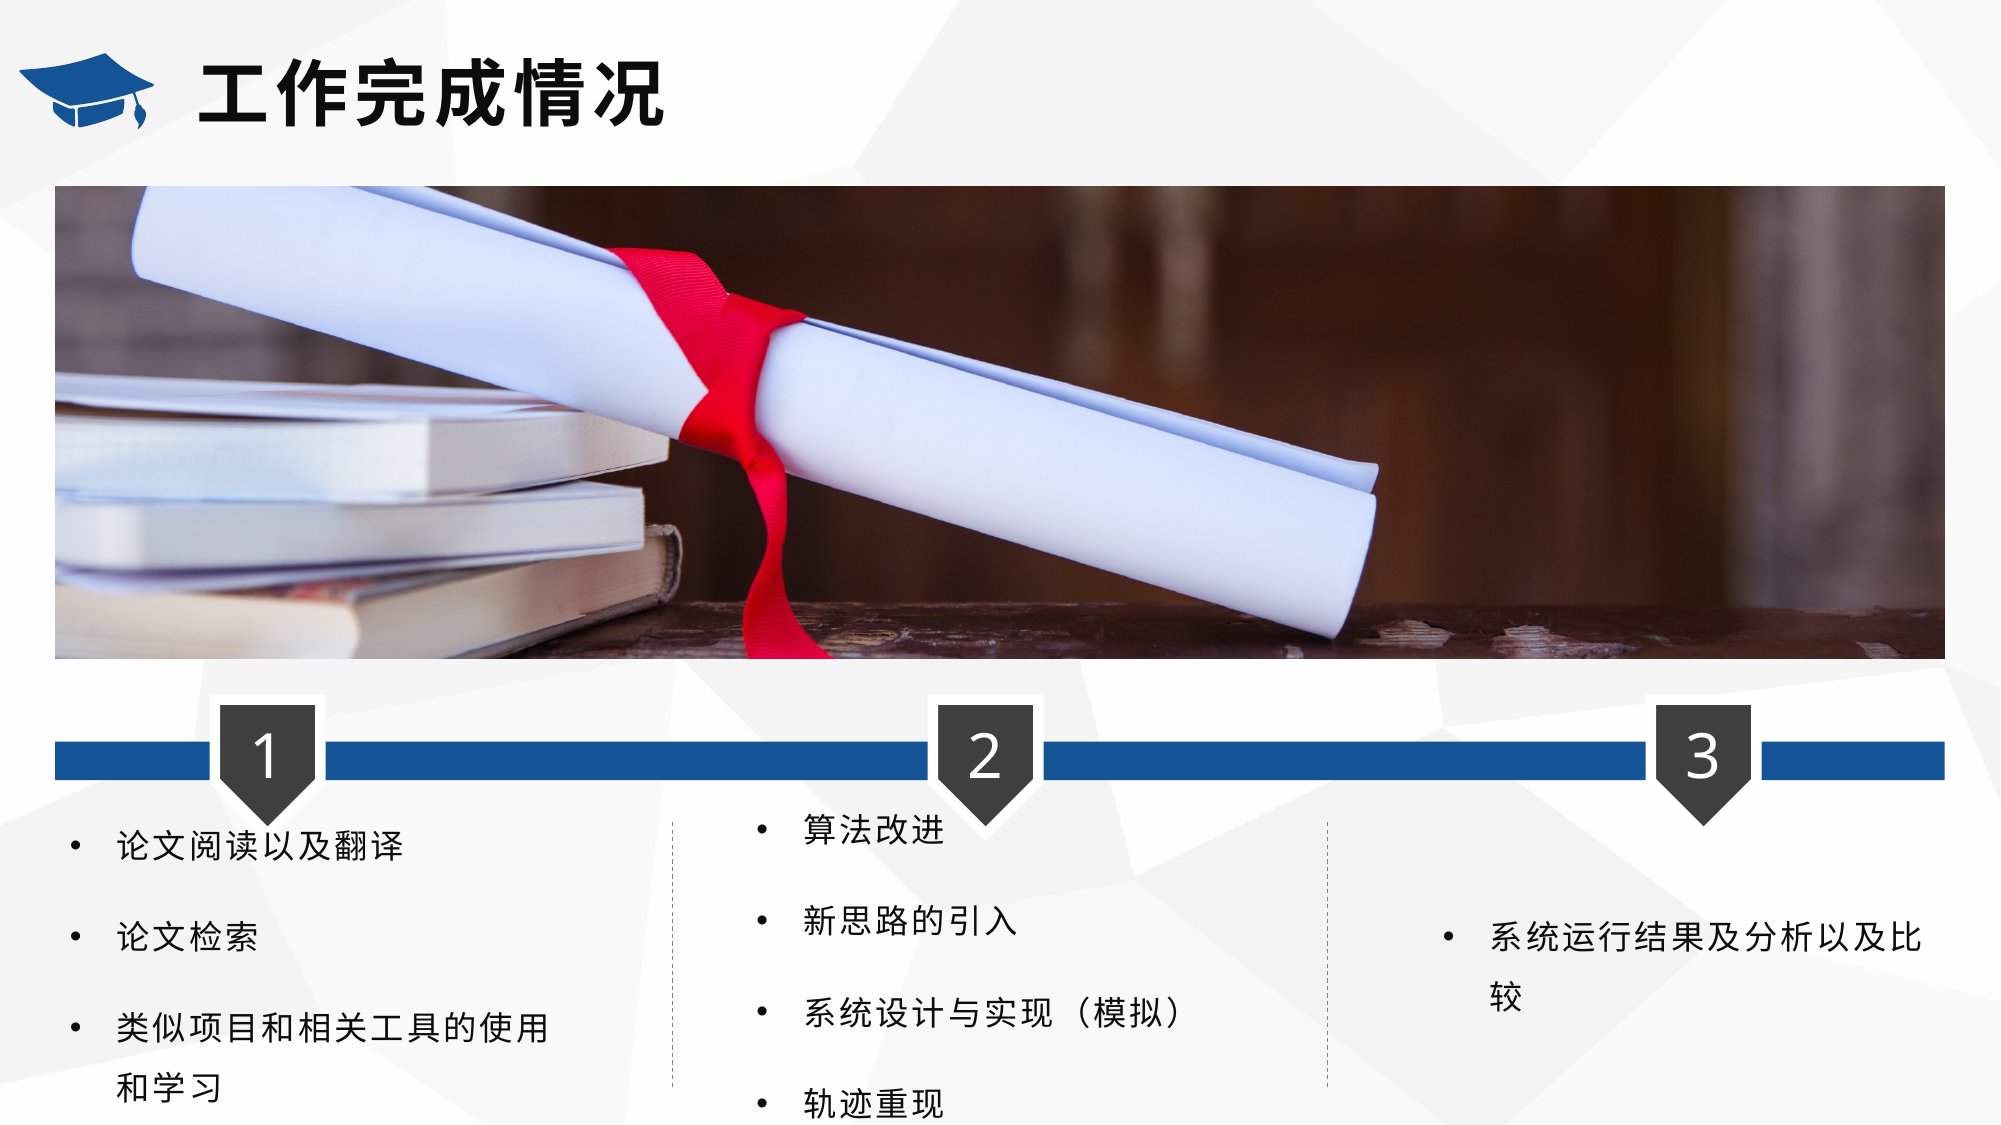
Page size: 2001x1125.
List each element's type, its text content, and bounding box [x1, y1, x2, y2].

text_box [1758, 741, 1946, 781]
list 工作完成情况 [181, 40, 1614, 144]
text_box 系统运行结果及分析以及比较 [1428, 888, 1945, 1024]
text_box [54, 741, 213, 781]
picture [0, 0, 2001, 1125]
text_box 2 [931, 698, 1040, 782]
text_box 论文阅读以及翻译 论文检索 类似项目和相关工具的使用和学习 [55, 797, 572, 1115]
text_box [322, 741, 931, 781]
text_box [1040, 741, 1649, 781]
text_box 3 [1649, 698, 1758, 836]
text_box 1 [213, 698, 322, 797]
text_box 算法改进 新思路的引入 系统设计与实现（模拟） 轨迹重现 [741, 782, 1259, 1125]
